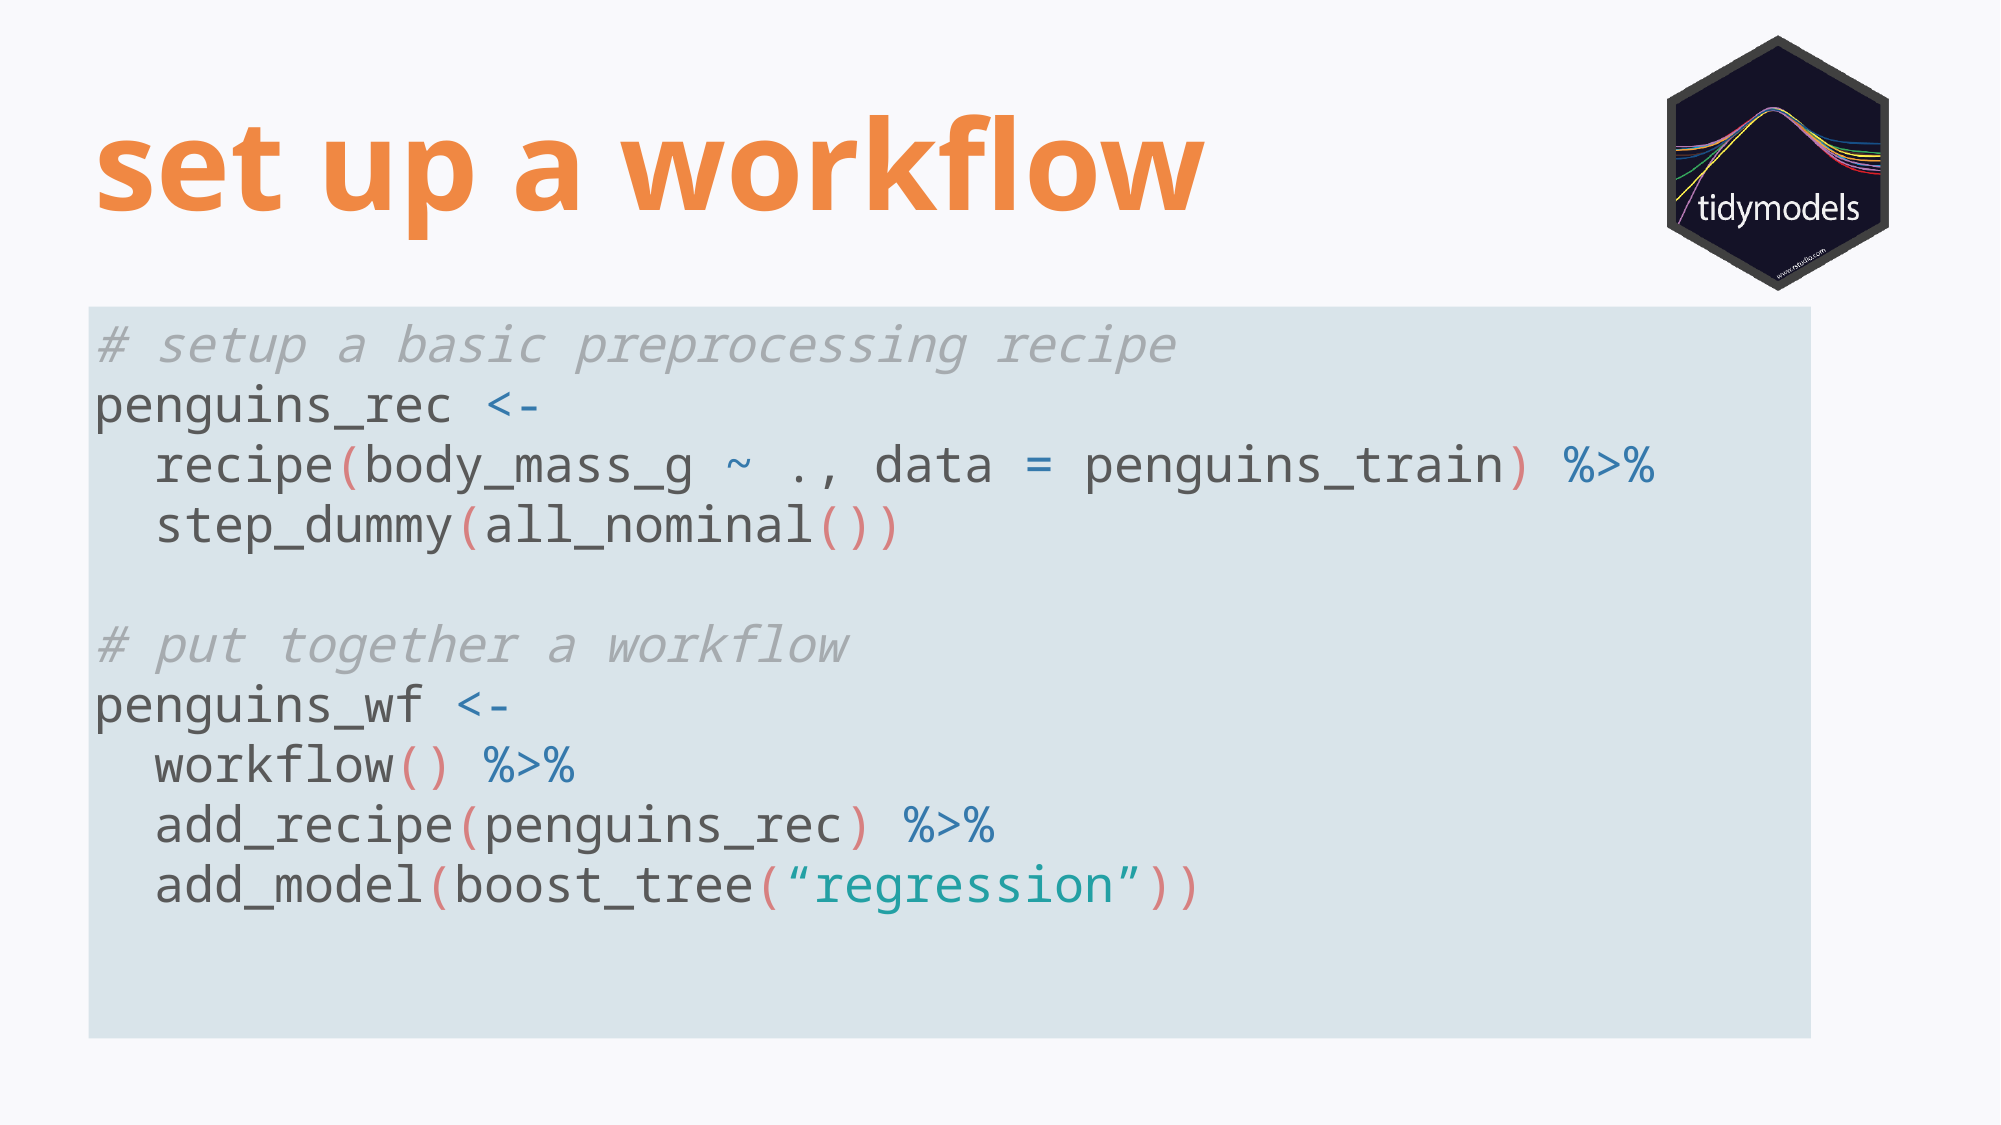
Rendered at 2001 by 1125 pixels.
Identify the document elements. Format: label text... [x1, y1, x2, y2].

picture [1666, 34, 1889, 291]
text_box set up a workflow [88, 79, 1293, 242]
text_box # setup a basic preprocessing recipe penguins_rec <- recipe(body_mass_g ~ ., data = penguins_train) %>% step_dummy(all_nominal()) # put together a workflow penguins_wf <- workflow() %>% add_recipe(penguins_rec) %>% add_model(boost_tree(“regression”)) [88, 306, 1811, 1039]
